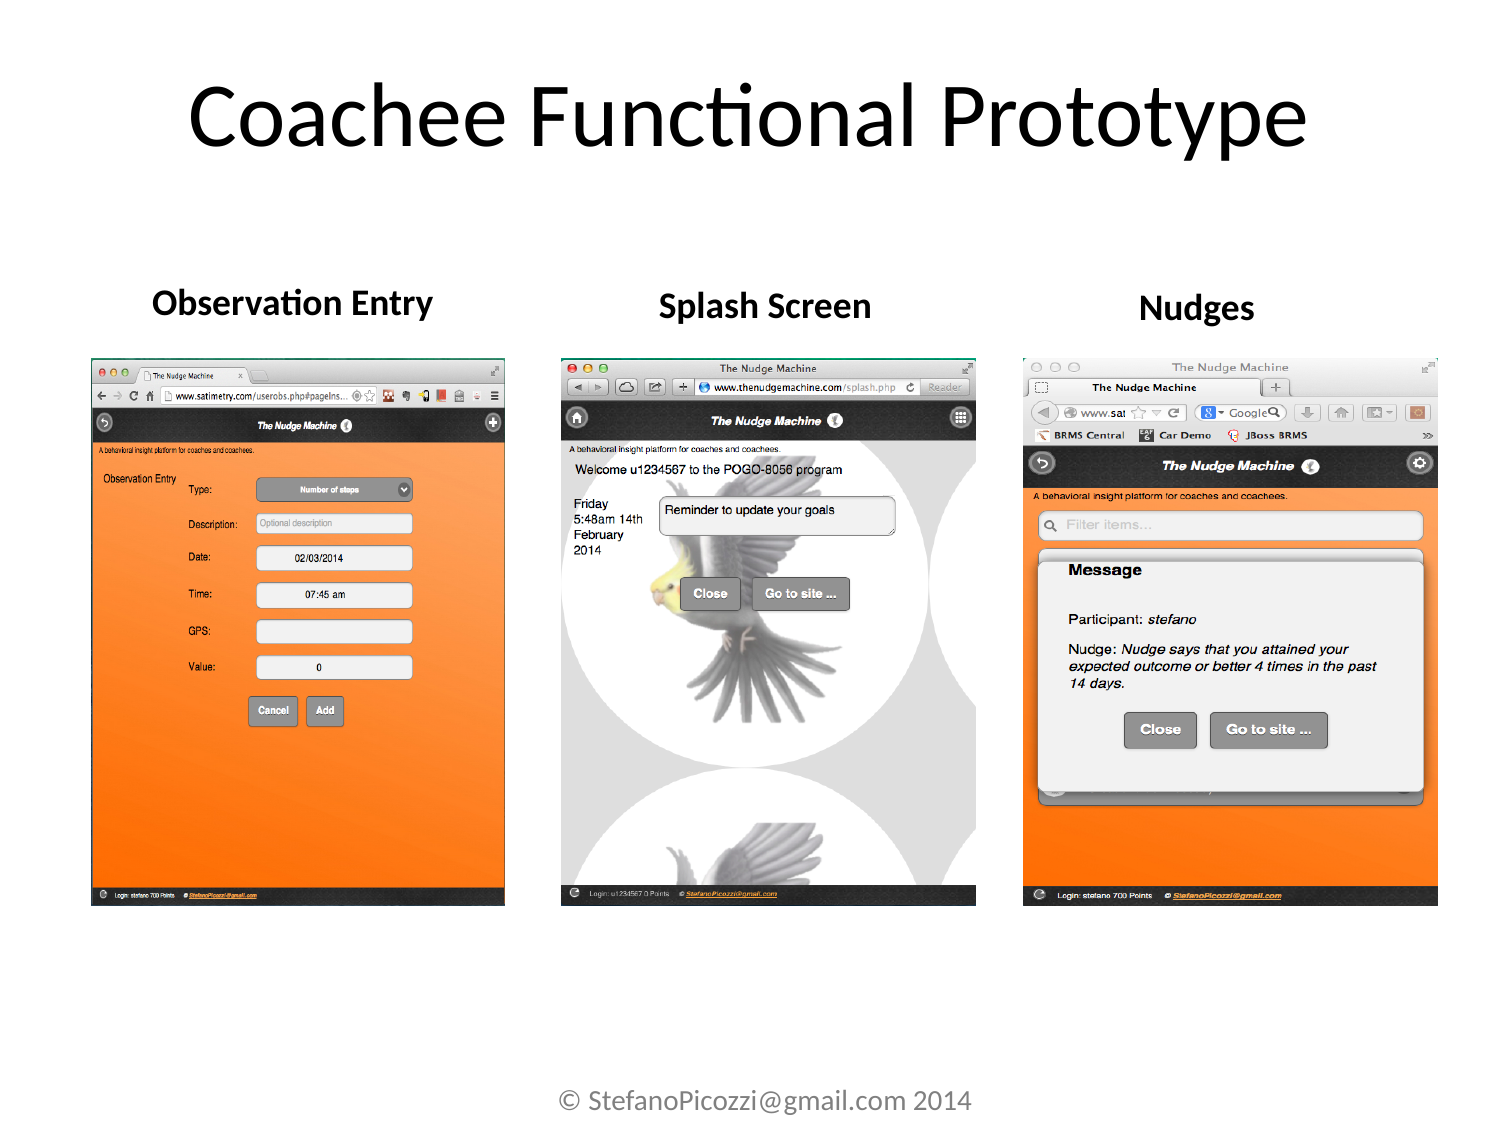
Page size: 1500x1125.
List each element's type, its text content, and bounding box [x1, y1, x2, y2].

picture [91, 358, 505, 907]
text_box Splash Screen [644, 273, 888, 334]
text_box Observation Entry [137, 270, 449, 331]
text_box © StefanoPicozzi@gmail.com 2014 [542, 1074, 988, 1124]
text_box Nudges [1124, 275, 1271, 336]
picture [1023, 358, 1438, 907]
picture [561, 358, 976, 907]
title Coachee Functional Prototype [75, 15, 1425, 204]
